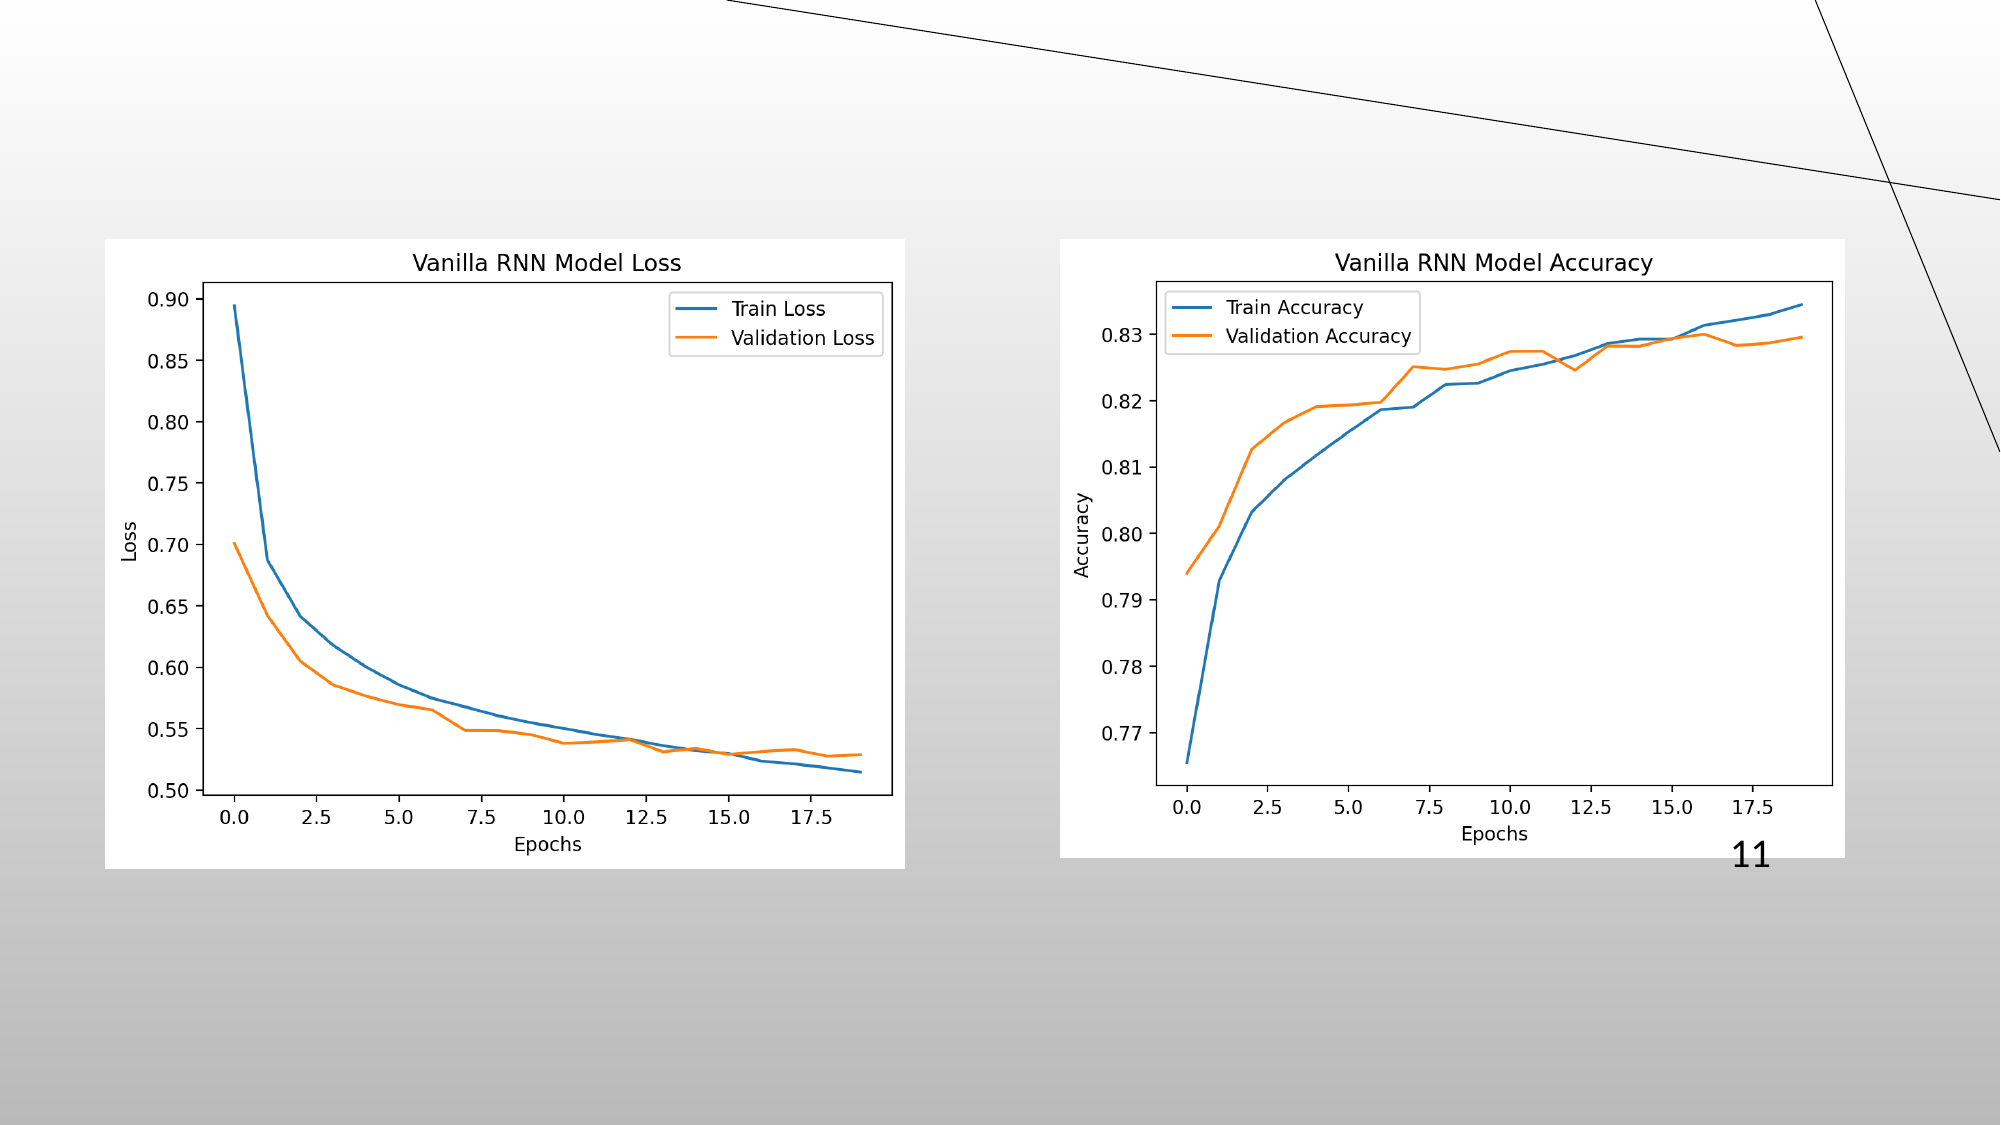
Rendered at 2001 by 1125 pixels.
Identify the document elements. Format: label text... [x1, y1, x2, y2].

text_box 11 [1714, 819, 1895, 886]
picture [105, 239, 905, 869]
picture [1060, 239, 1845, 858]
